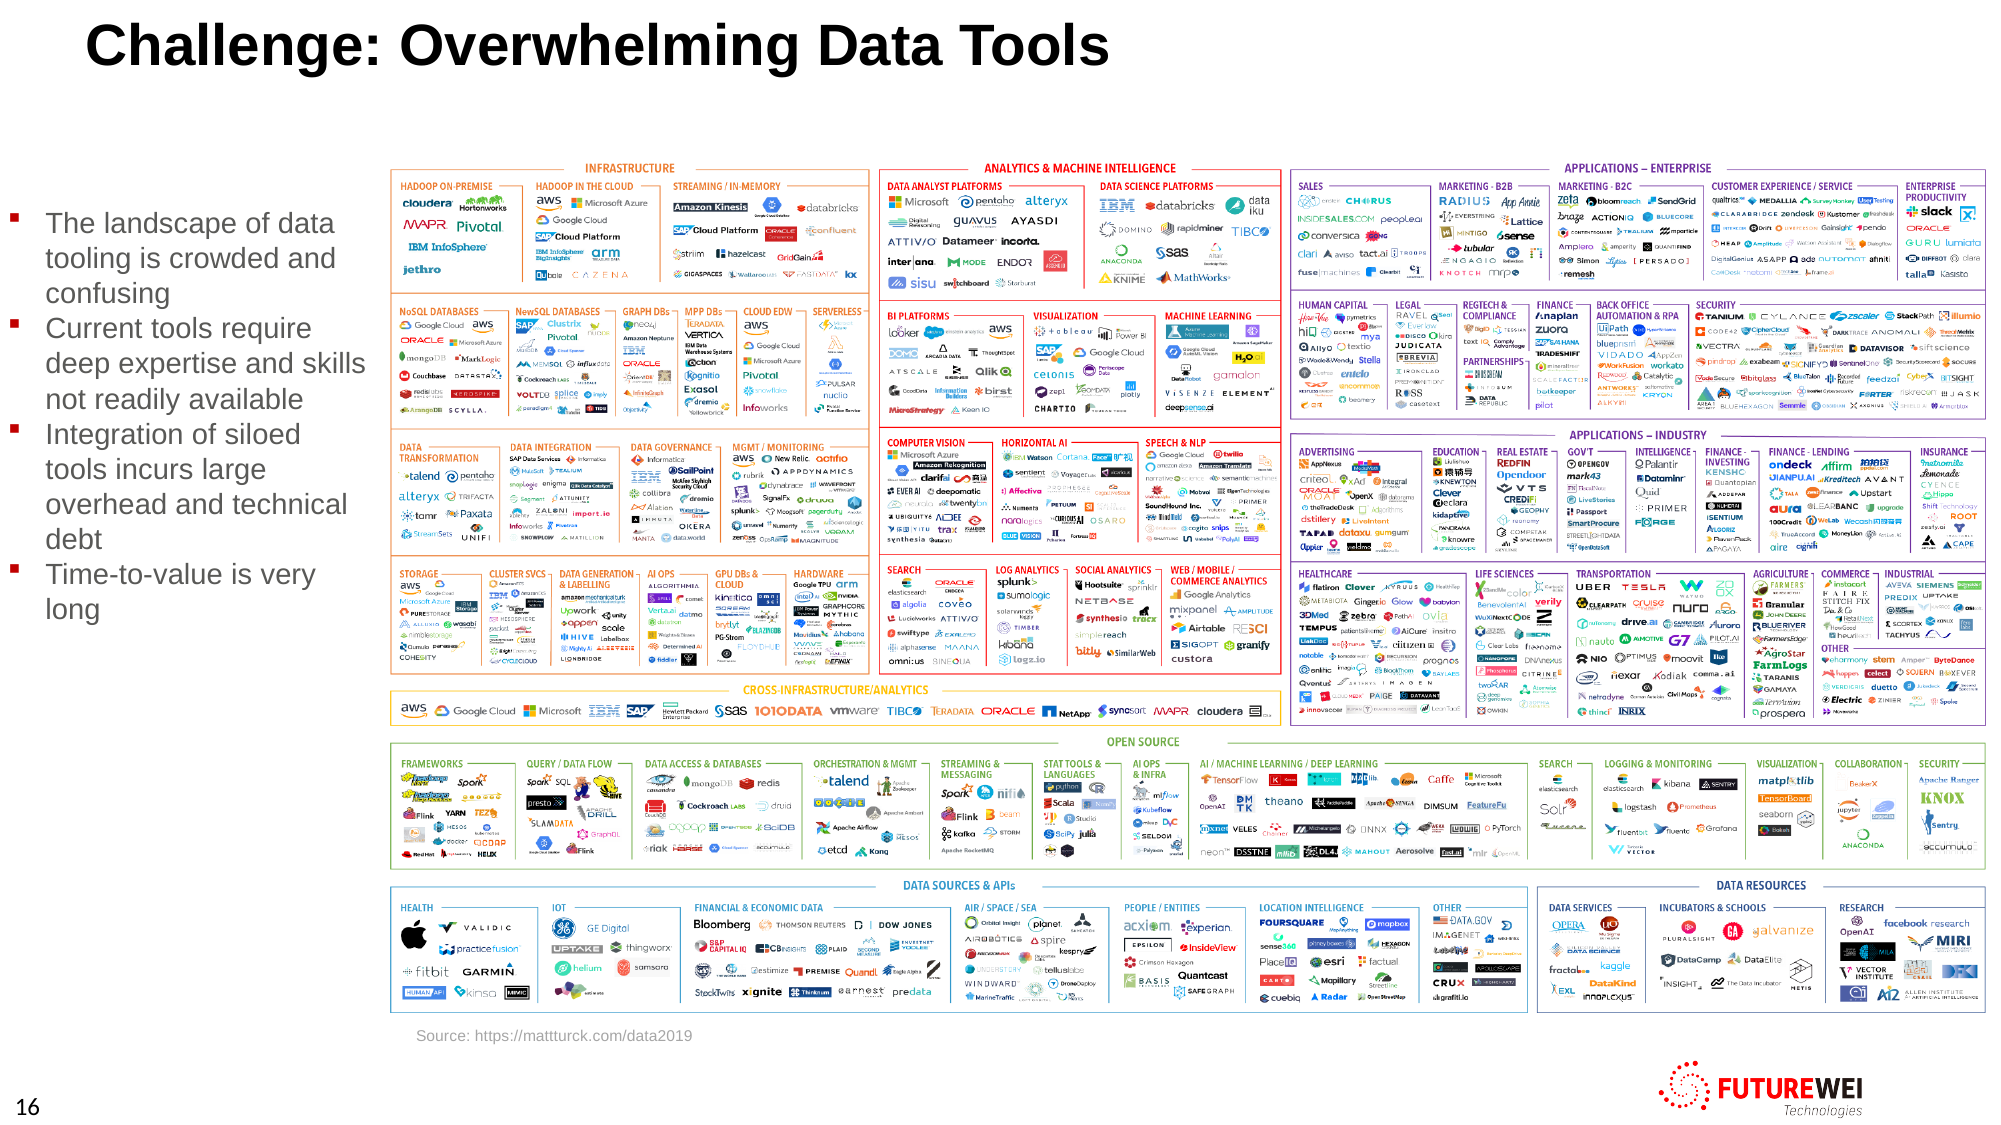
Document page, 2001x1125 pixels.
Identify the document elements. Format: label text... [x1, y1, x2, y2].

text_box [374, 160, 1988, 1066]
picture [1638, 1066, 1882, 1125]
slide_number 16 [0, 1083, 78, 1125]
title Challenge: Overwhelming Data Tools [70, 7, 1835, 100]
text_box The landscape of data tooling is crowded and confusing Current tools require deep expertise and skills not readily available Integration of siloed tools incurs large overhead and technical debt Time-to-value is very long [0, 198, 374, 890]
